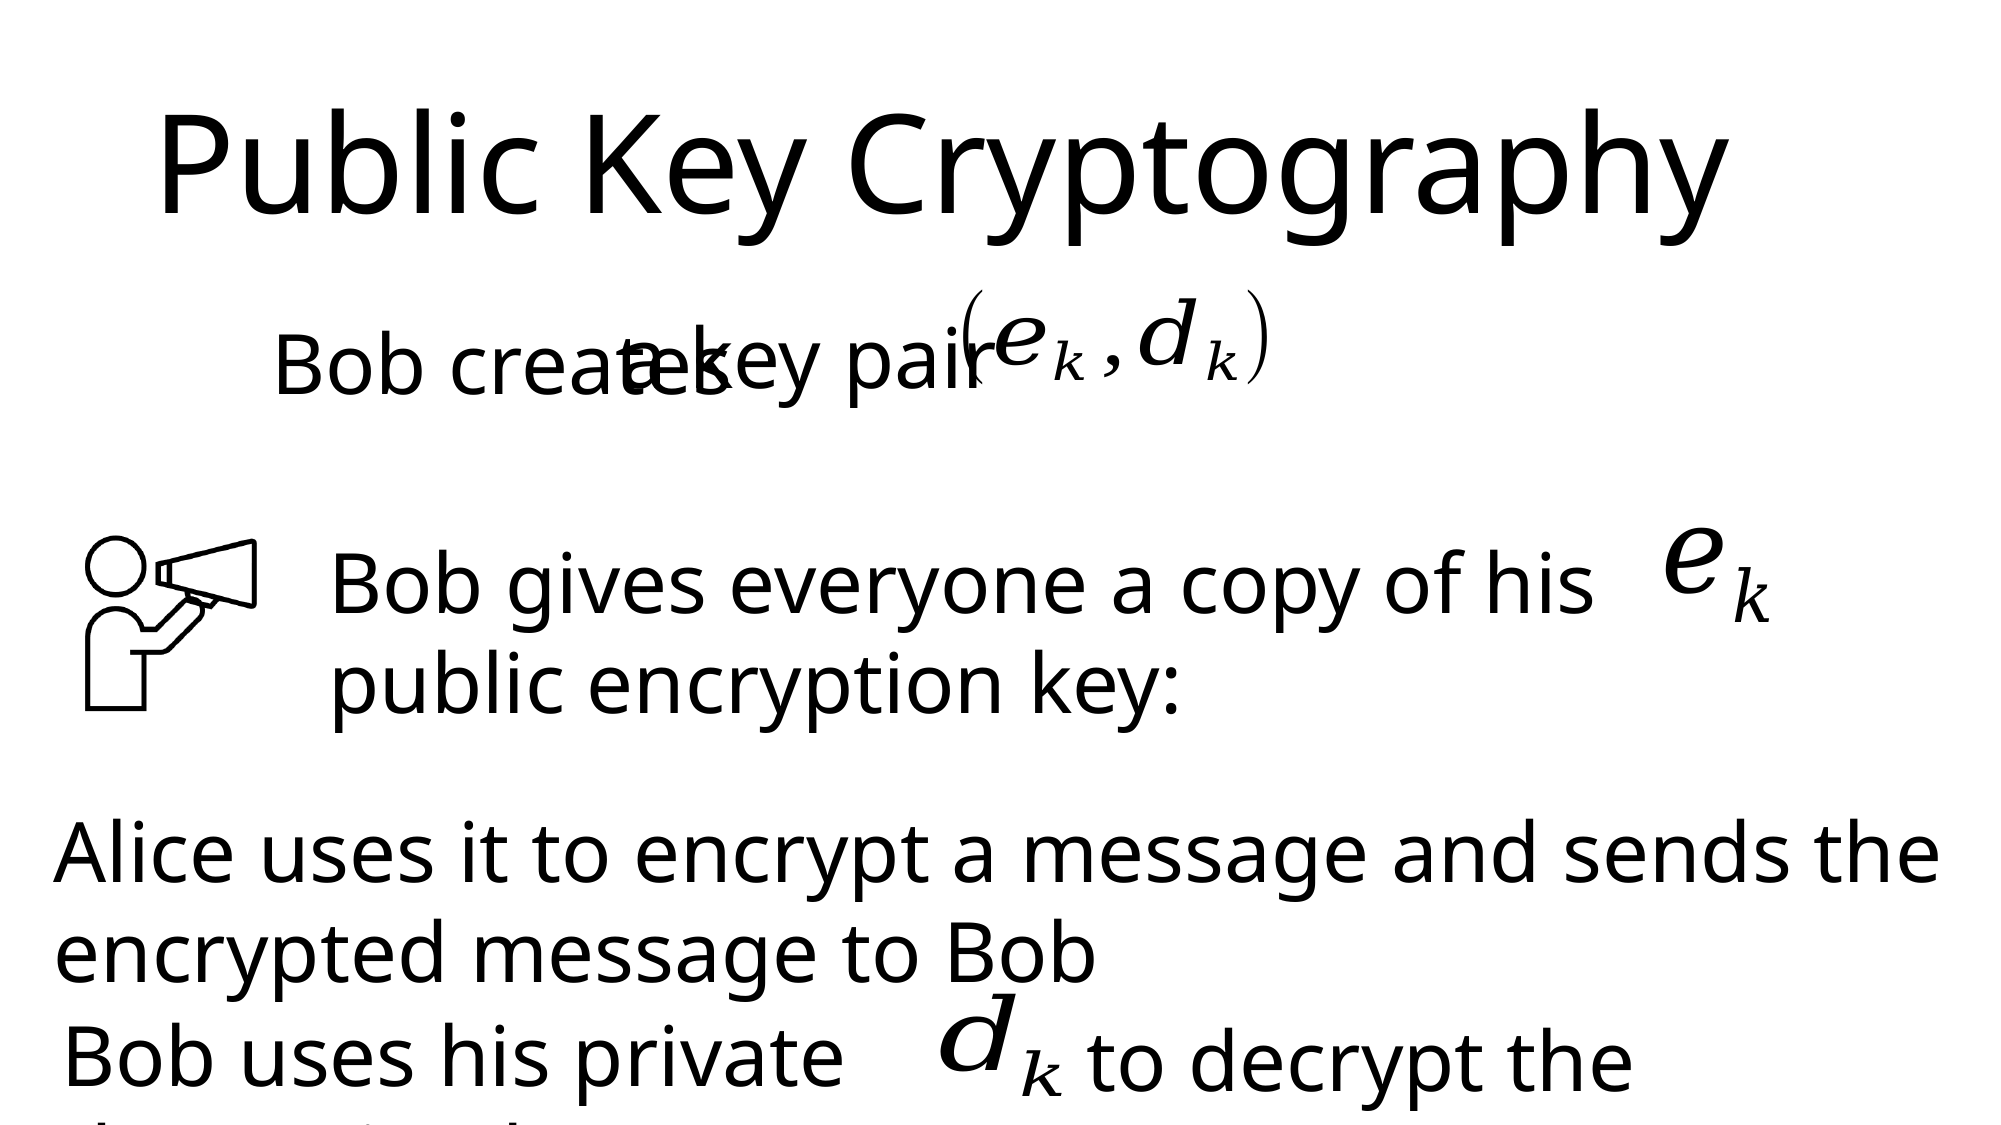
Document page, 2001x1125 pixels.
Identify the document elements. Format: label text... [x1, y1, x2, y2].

text_box Bob uses his private decryption key [46, 995, 1010, 1125]
text_box to decrypt the message [1050, 1000, 1683, 1125]
title Public Key Cryptography [137, 59, 1863, 278]
text_box Bob creates [257, 304, 770, 419]
text_box Alice uses it to encrypt a message and sends the encrypted message to Bob [38, 791, 1979, 1007]
text_box Bob gives everyone a copy of his public encryption key: [313, 523, 1718, 738]
text_box a key pair [606, 298, 1013, 413]
picture [46, 499, 294, 747]
